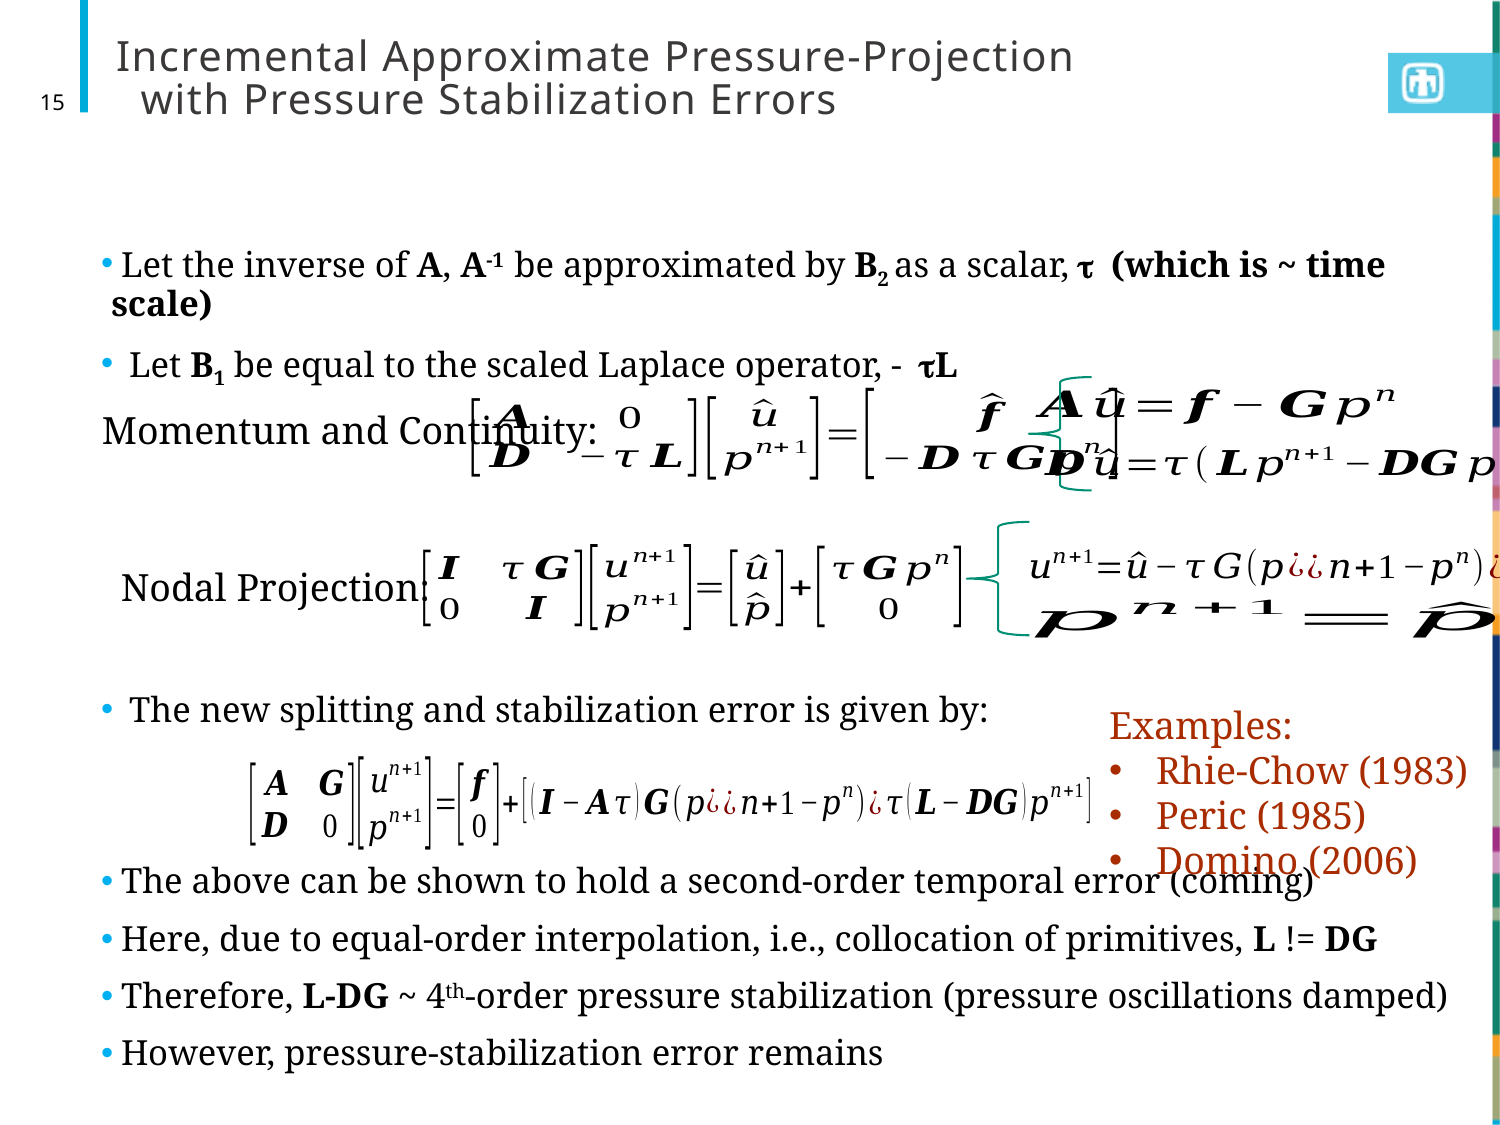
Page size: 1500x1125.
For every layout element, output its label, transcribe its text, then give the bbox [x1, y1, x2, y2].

text_box Momentum and Continuity: [474, 399, 613, 460]
title Incremental Approximate Pressure-Projection with Pressure Stabilization Errors [101, 36, 1398, 131]
picture [1493, 1, 1500, 215]
text_box [1027, 376, 1092, 492]
picture [1401, 62, 1445, 104]
slide_number 15 [7, 73, 80, 133]
text_box Nodal Projection: [106, 556, 446, 617]
text_box [965, 520, 1030, 637]
list Let the inverse of A, A-1 be approximated by B2 as a scalar, t (which is ~ time scale) Let B1 be equal to the scaled Laplace operator, - tL The new splitting and stabilization error is given by: The above can be shown to hold a second-order temporal error (coming) Here, due to equal-order interpolation, i.e., collocation of primitives, L != DG Therefore, L-DG ~ 4th-order pressure stabilization (pressure oscillations damped) However, pressure-stabilization error remains [101, 236, 1449, 1125]
text_box Examples: Rhie-Chow (1983) Peric (1985) Domino (2006) [1094, 694, 1484, 890]
text_box Momentum and Continuity: [87, 399, 472, 460]
picture [1493, 578, 1499, 1120]
picture [1493, 330, 1499, 577]
